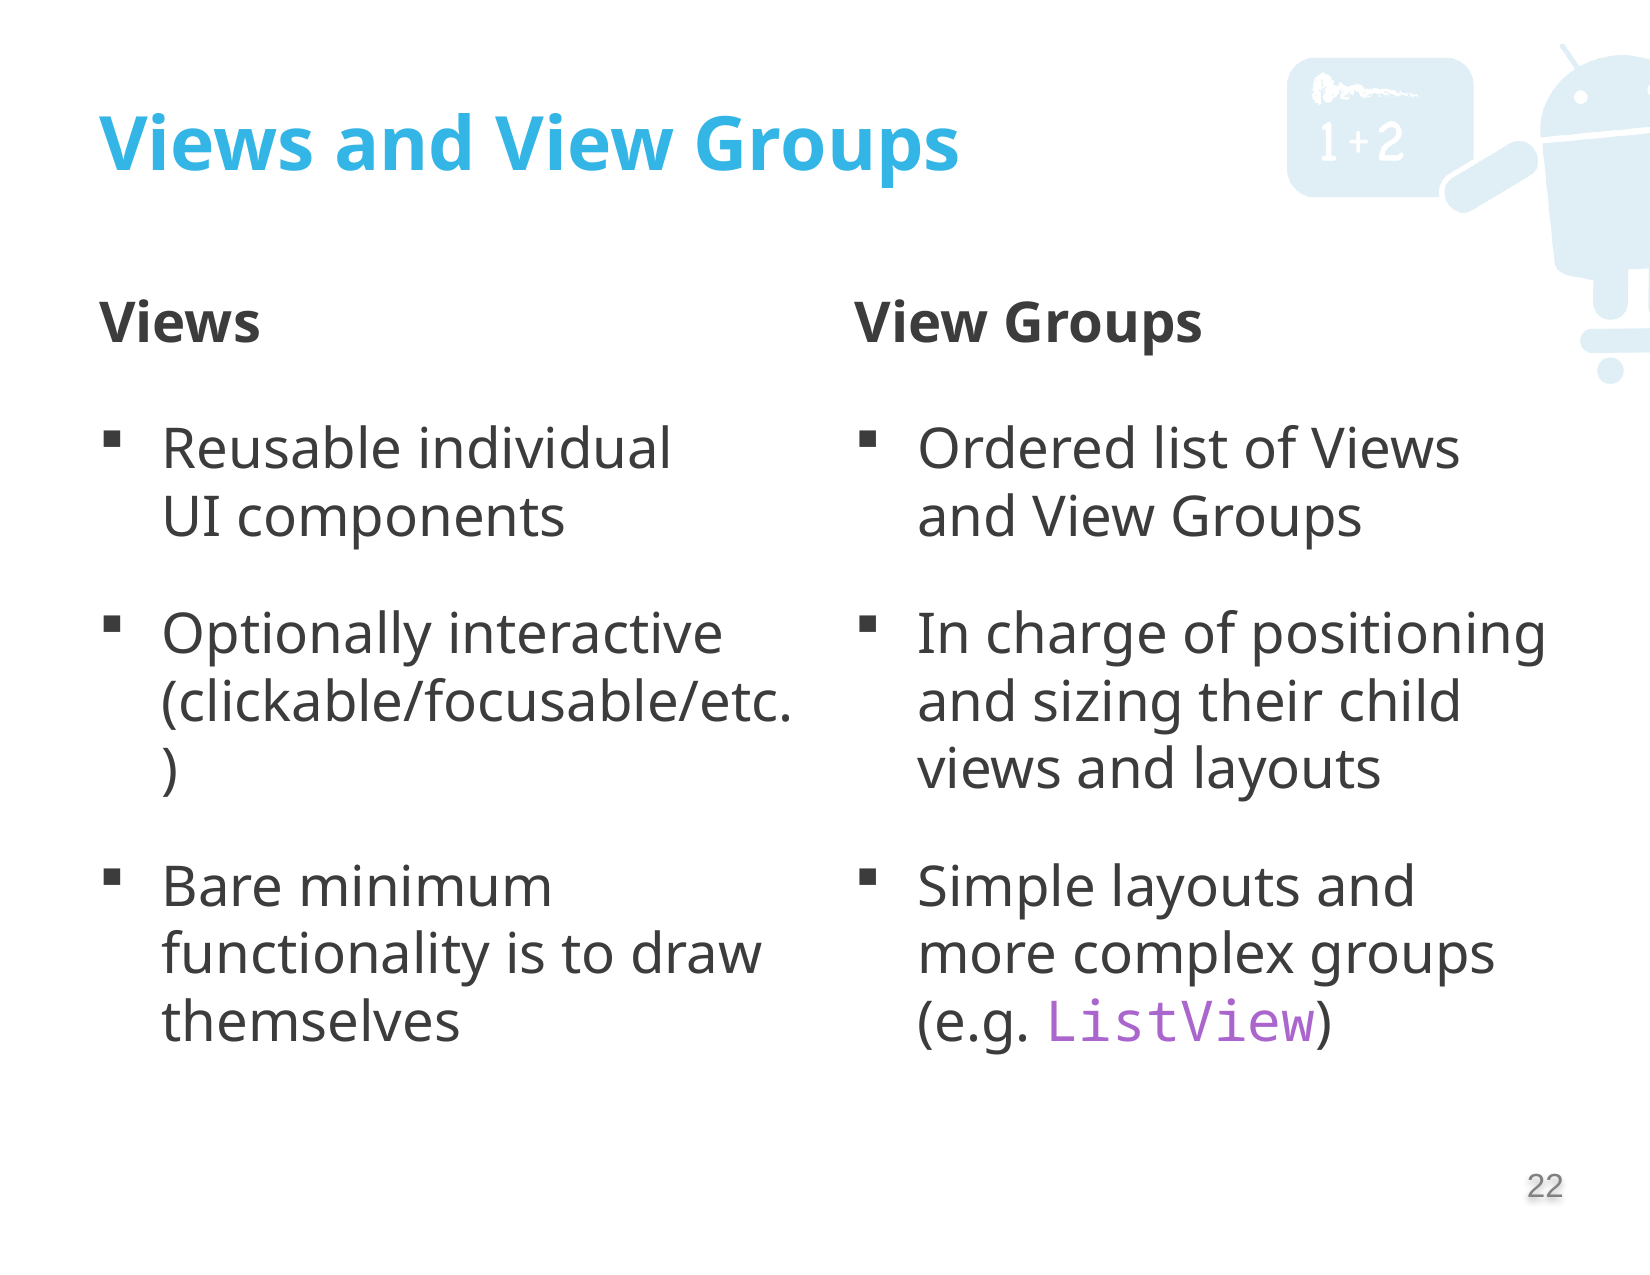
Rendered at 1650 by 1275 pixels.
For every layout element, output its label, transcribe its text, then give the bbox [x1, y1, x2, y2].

list Ordered list of Views and View Groups In charge of positioning and sizing their child views and layouts Simple layouts and more complex groups (e.g. ListView) [837, 404, 1568, 1140]
list Reusable individual UI components Optionally interactive (clickable/focusable/etc.) Bare minimum functionality is to draw themselves [82, 404, 812, 1140]
list View Groups [837, 243, 1568, 363]
list Views [82, 243, 812, 363]
title Views and View Groups [82, 50, 1568, 230]
